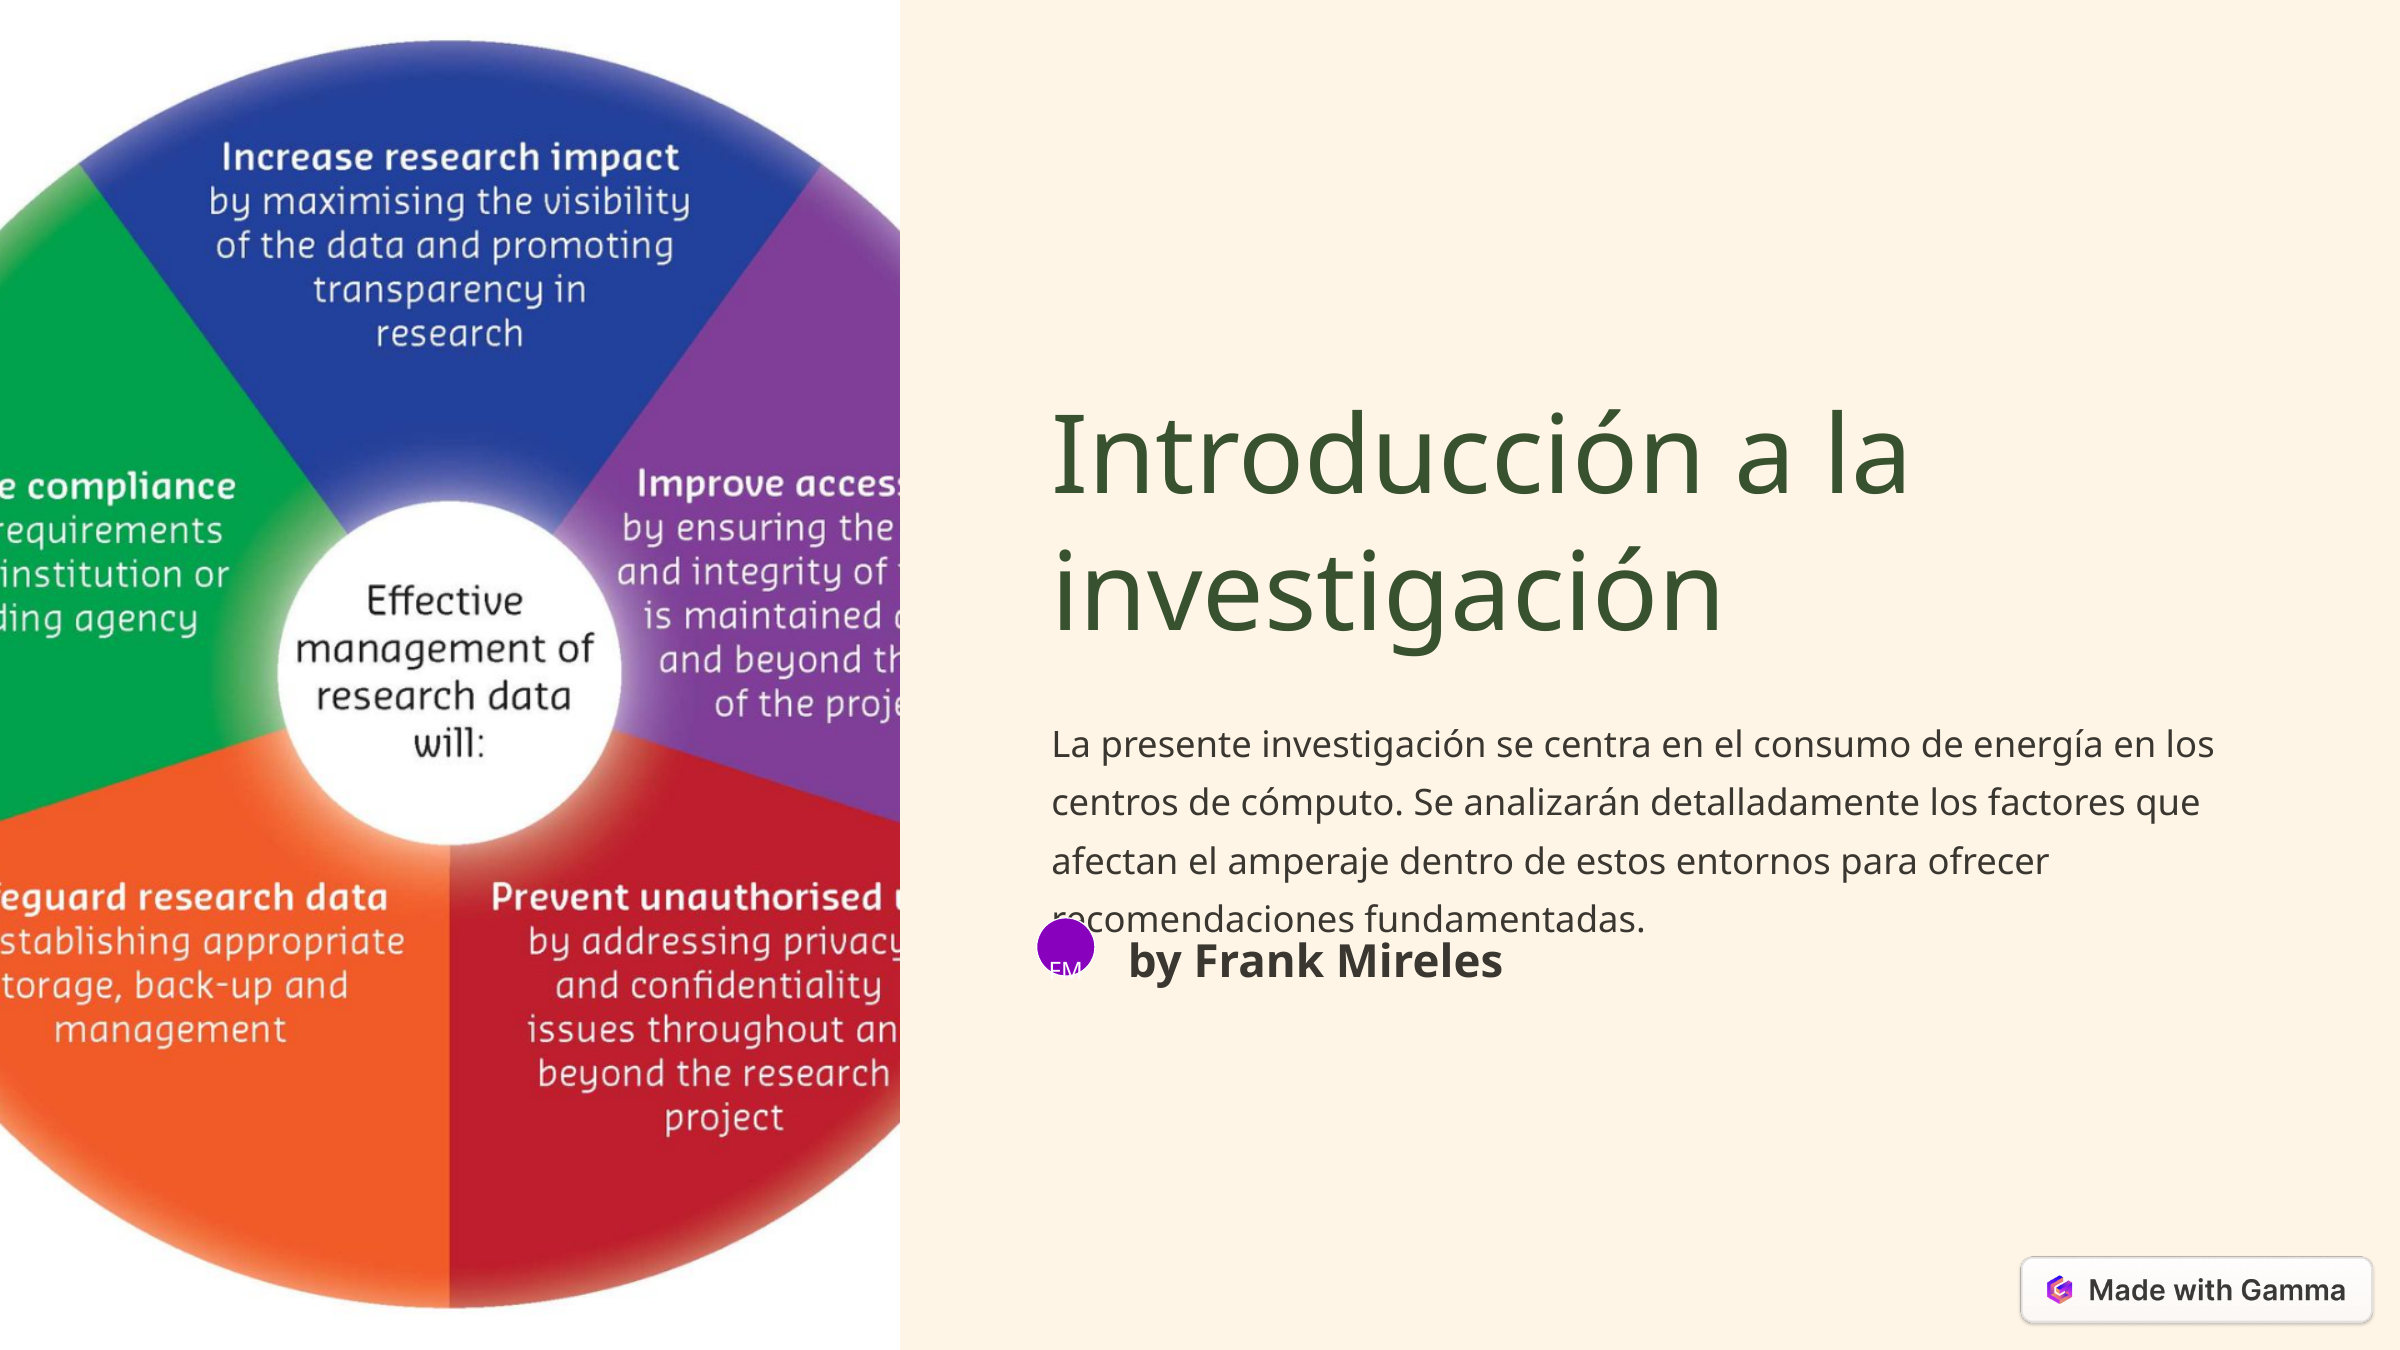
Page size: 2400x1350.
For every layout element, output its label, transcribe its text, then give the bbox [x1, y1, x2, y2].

text_box FM [1050, 916, 1081, 977]
picture [0, 0, 900, 1350]
text_box La presente investigación se centra en el consumo de energía en los centros de cómputo. Se analizarán detalladamente los factores que afectan el amperaje dentro de estos entornos para ofrecer recomendaciones fundamentadas. [1036, 699, 2264, 874]
text_box [1081, 922, 1095, 972]
text_box Introducción a la investigación [1036, 371, 2264, 645]
text_box [1036, 922, 1050, 972]
text_box [900, 0, 2400, 1350]
picture [2008, 1244, 2385, 1335]
text_box by Frank Mireles [1113, 915, 1440, 979]
